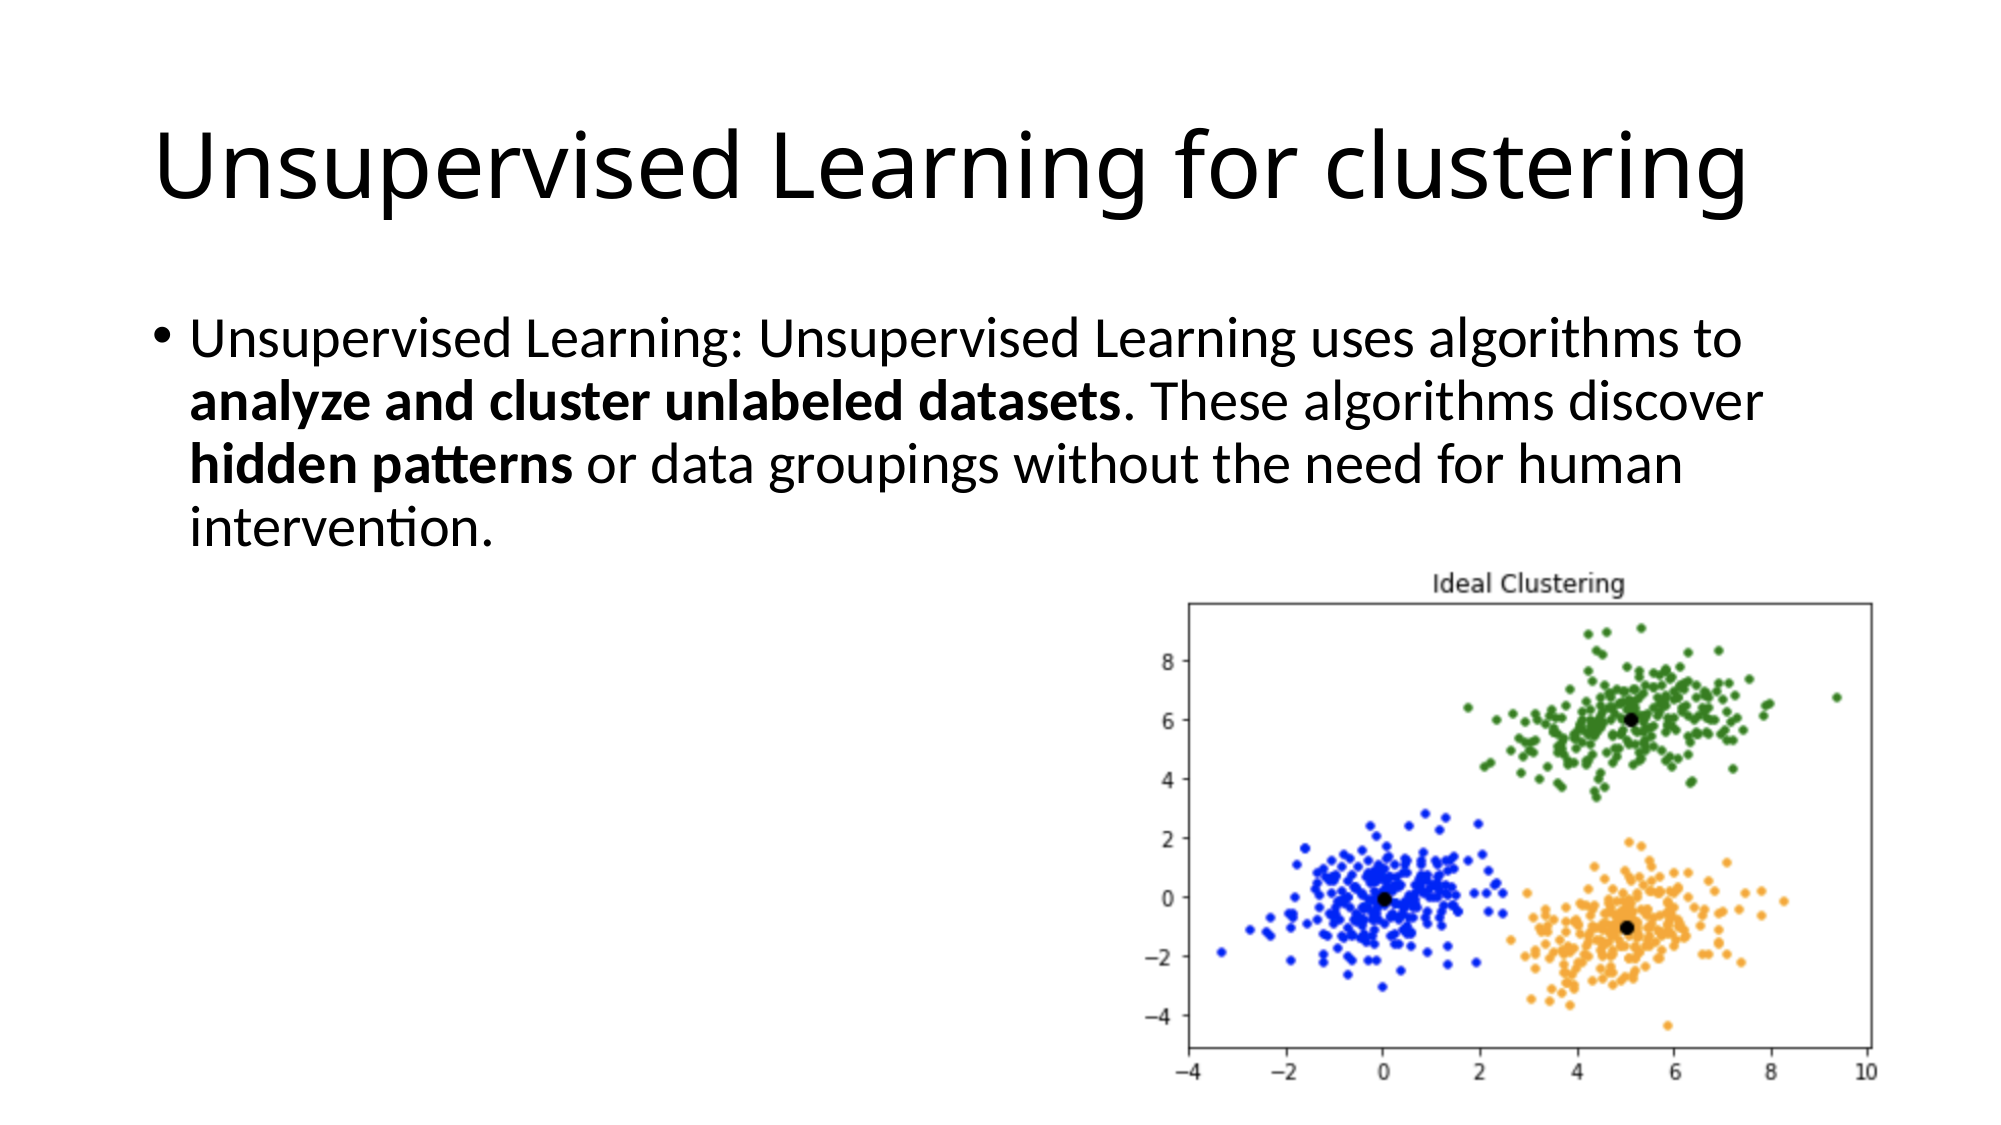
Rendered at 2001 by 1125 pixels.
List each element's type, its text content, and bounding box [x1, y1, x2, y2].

title Unsupervised Learning for clustering [137, 59, 1863, 278]
picture [1133, 562, 1891, 1096]
list Unsupervised Learning: Unsupervised Learning uses algorithms to analyze and cluster unlabeled datasets. These algorithms discover hidden patterns or data groupings without the need for human intervention. [137, 299, 1863, 1014]
